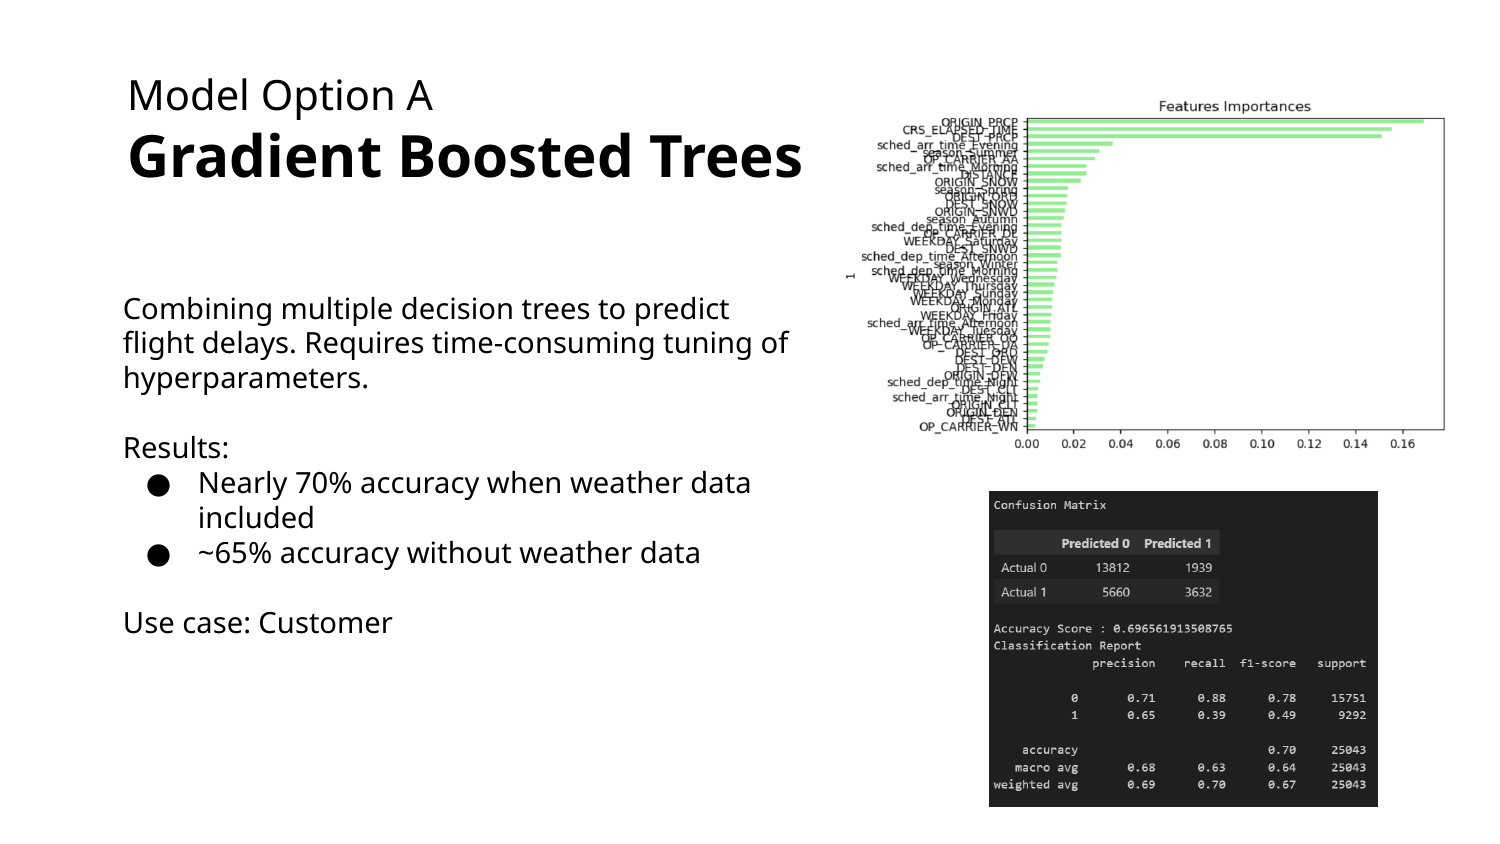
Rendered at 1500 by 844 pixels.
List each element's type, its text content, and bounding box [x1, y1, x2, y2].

picture [837, 93, 1451, 456]
text_box Combining multiple decision trees to predict flight delays. Requires time-consuming tuning of hyperparameters. Results: Nearly 70% accuracy when weather data included ~65% accuracy without weather data Use case: Customer [108, 274, 809, 690]
picture [989, 491, 1378, 807]
text_box Model Option A Gradient Boosted Trees [112, 54, 883, 227]
